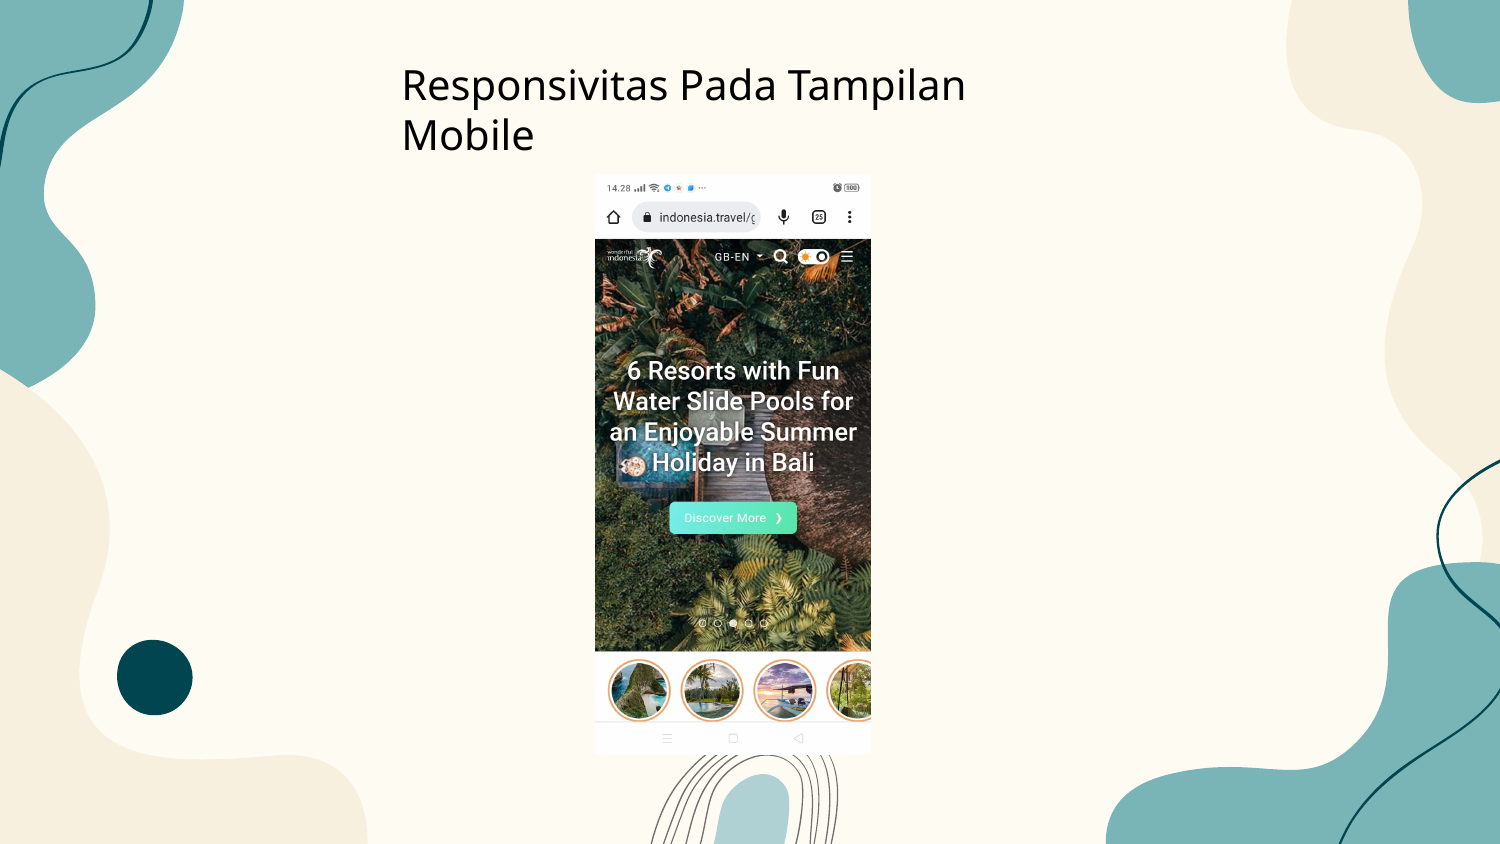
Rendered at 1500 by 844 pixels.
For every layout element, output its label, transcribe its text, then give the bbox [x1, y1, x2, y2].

text_box Responsivitas Pada Tampilan Mobile [386, 65, 1114, 153]
picture [595, 174, 871, 755]
